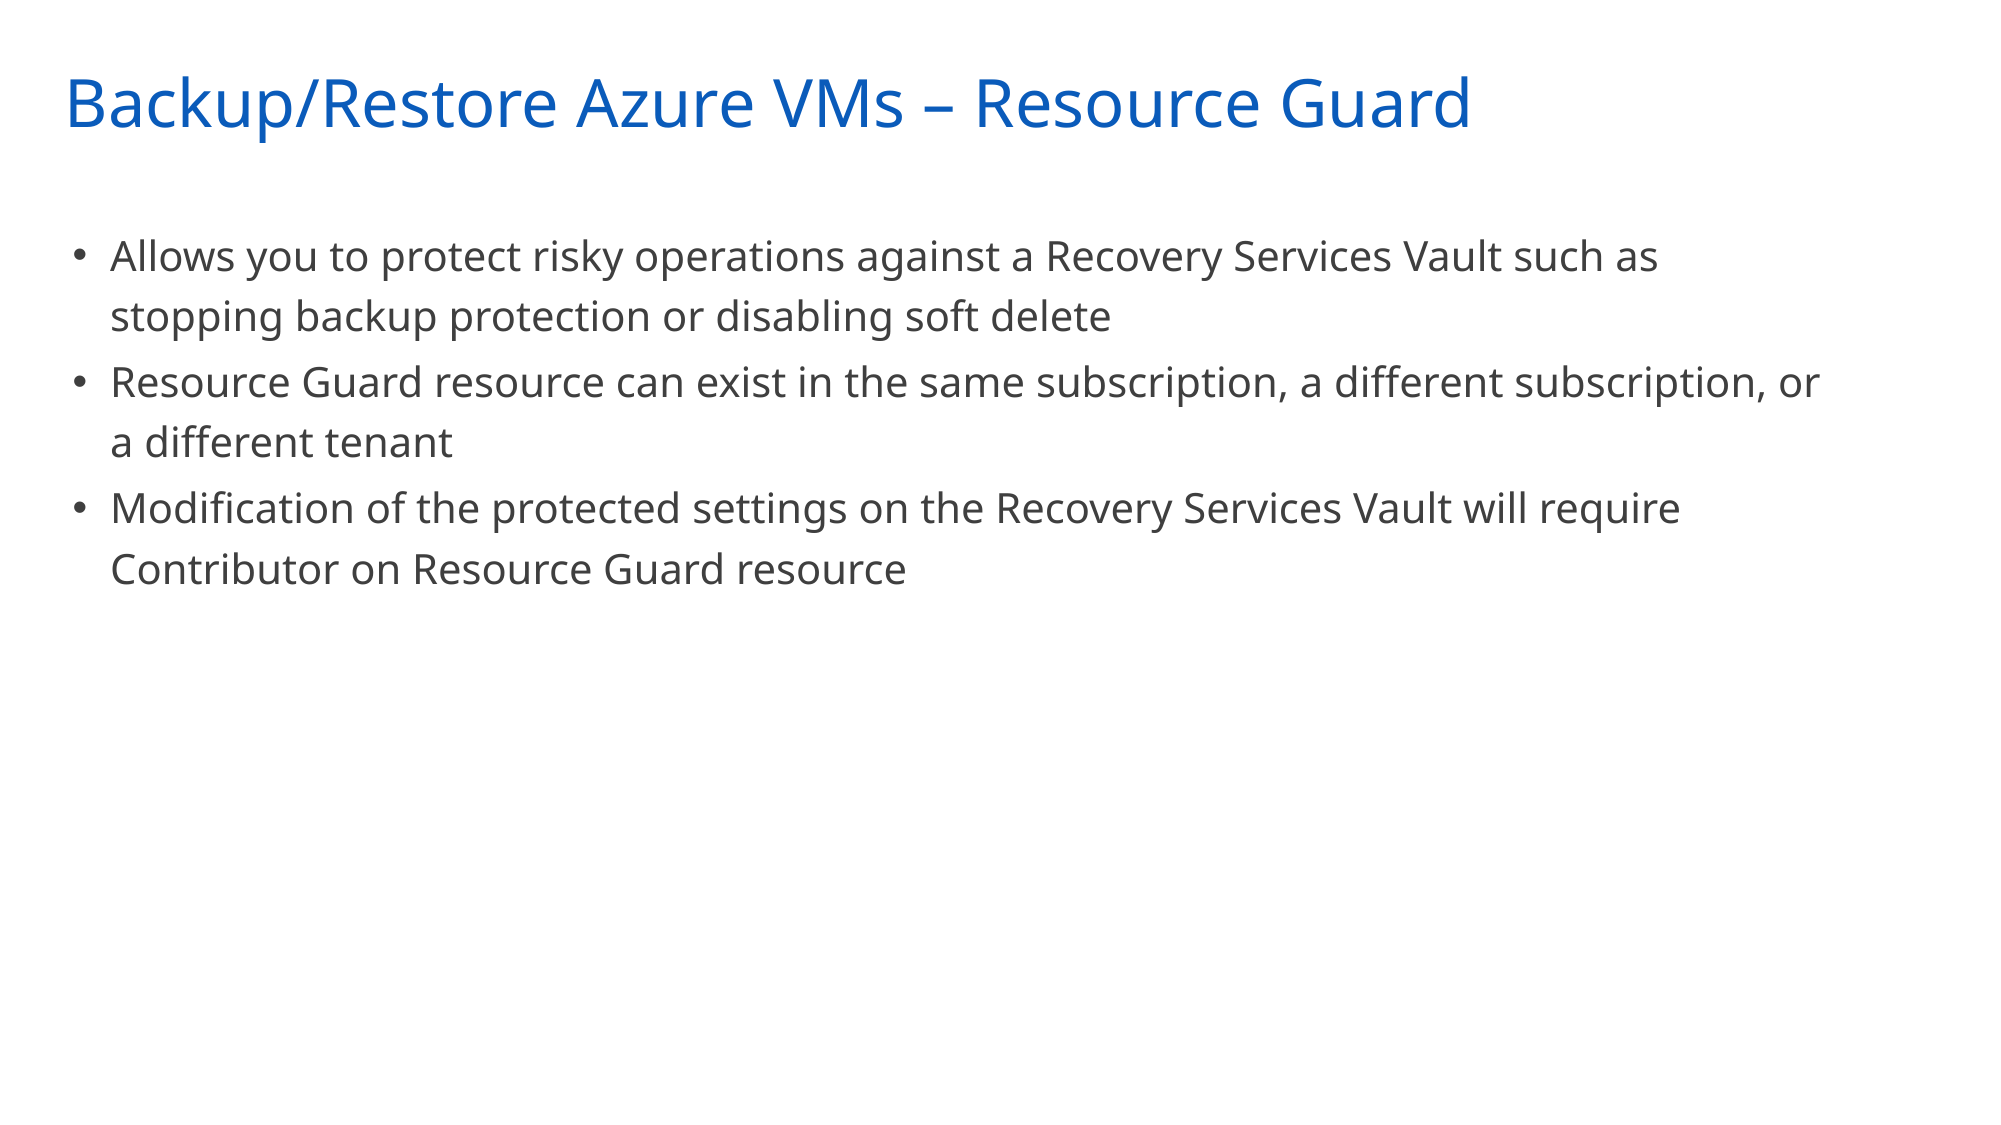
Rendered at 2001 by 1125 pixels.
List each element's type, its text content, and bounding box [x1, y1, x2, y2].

title Backup/Restore Azure VMs – Resource Guard [49, 49, 1899, 162]
list Allows you to protect risky operations against a Recovery Services Vault such as stopping backup protection or disabling soft delete Resource Guard resource can exist in the same subscription, a different subscription, or a different tenant Modification of the protected settings on the Recovery Services Vault will require Contributor on Resource Guard resource [57, 212, 1842, 1041]
